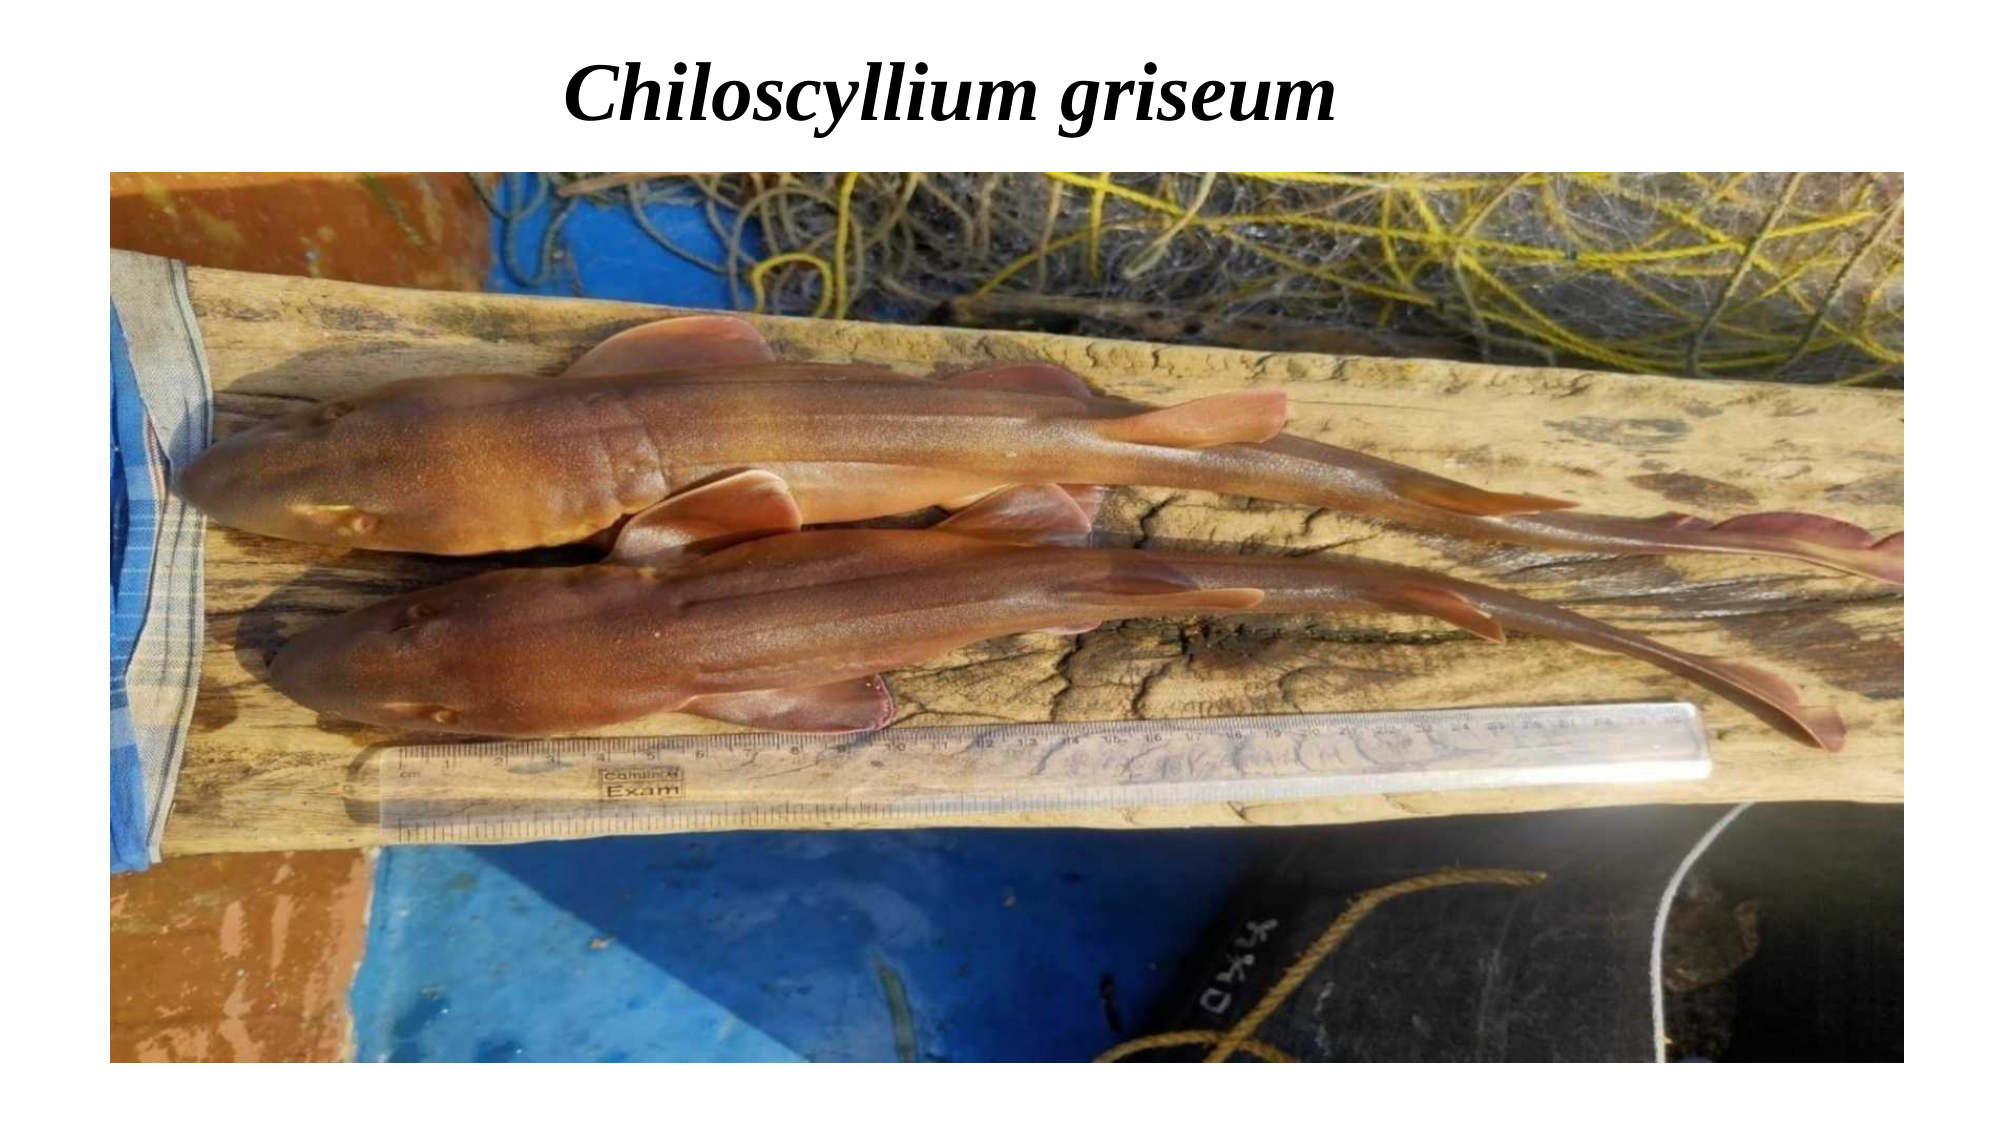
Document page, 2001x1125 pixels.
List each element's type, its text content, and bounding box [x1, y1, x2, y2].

picture [110, 172, 1904, 1063]
text_box Chiloscyllium griseum [563, 37, 1034, 88]
